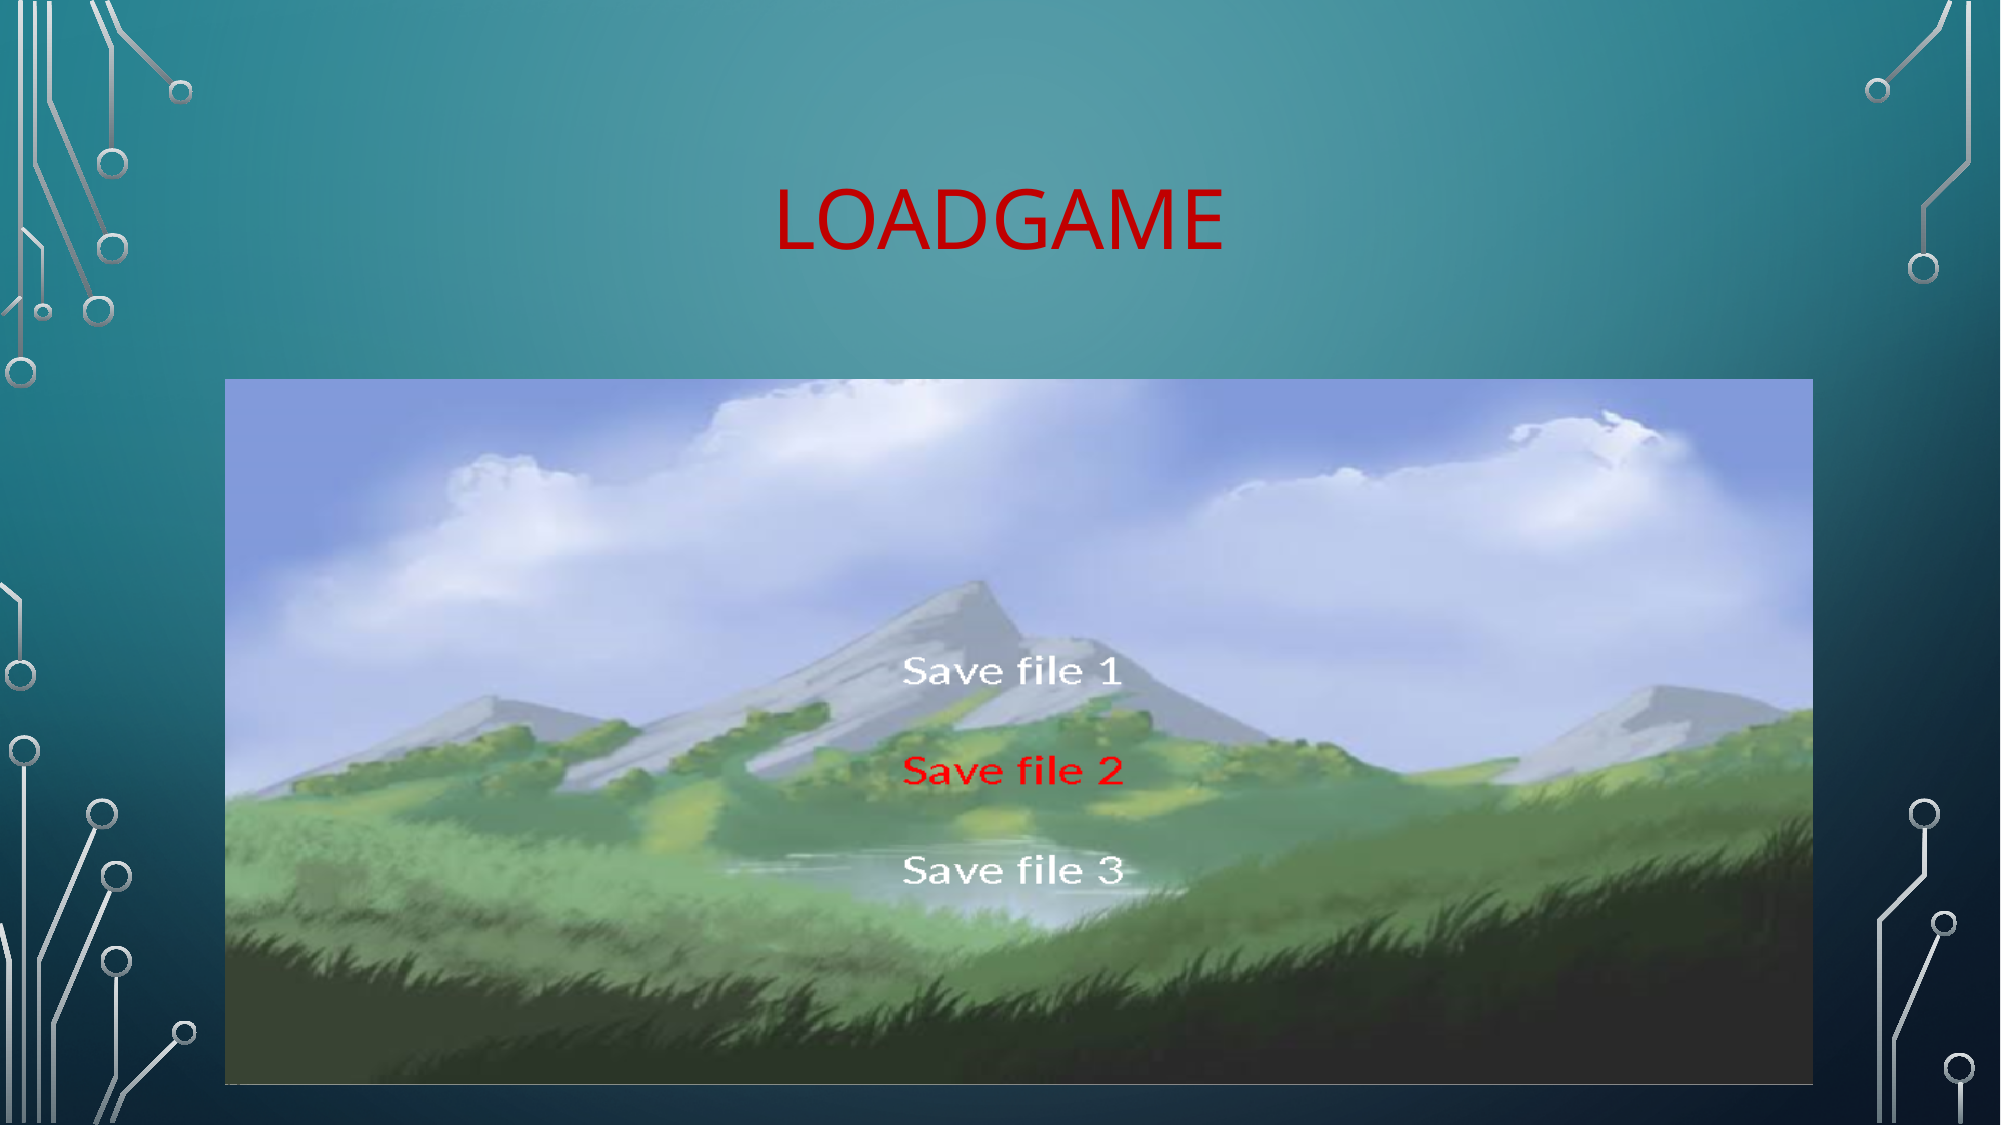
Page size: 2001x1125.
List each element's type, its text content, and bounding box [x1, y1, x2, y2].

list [224, 379, 1813, 1085]
title LoadGAme [187, 101, 1813, 344]
